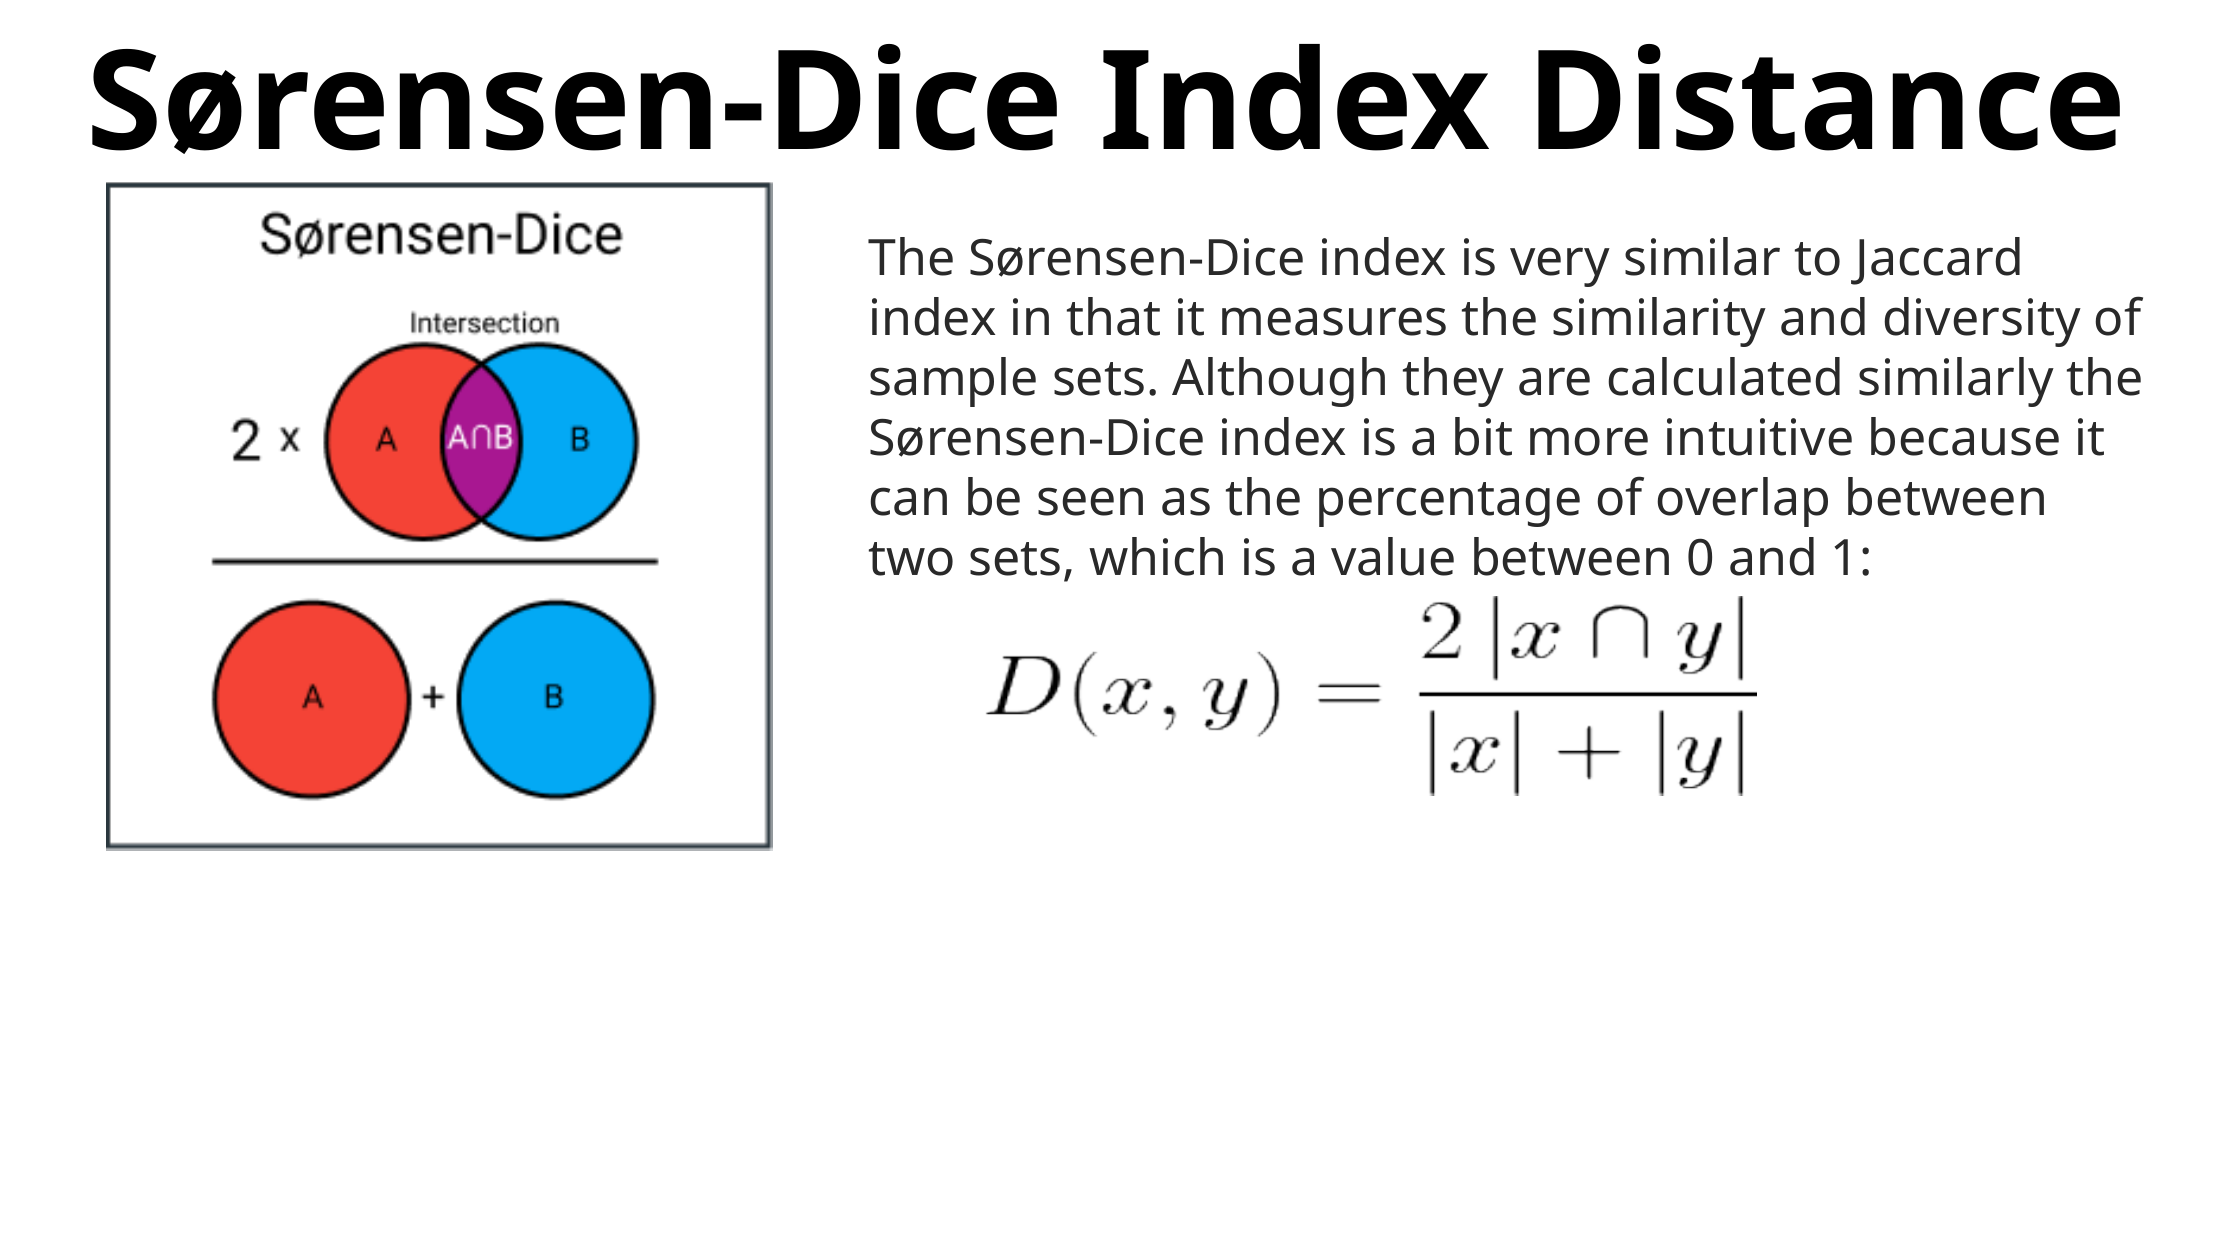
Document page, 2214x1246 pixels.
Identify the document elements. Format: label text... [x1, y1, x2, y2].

picture [106, 181, 773, 851]
text_box The Sørensen-Dice index is very similar to Jaccard index in that it measures the similarity and diversity of sample sets. Although they are calculated similarly the Sørensen-Dice index is a bit more intuitive because it can be seen as the percentage of overlap between two sets, which is a value between 0 and 1: [853, 217, 2161, 593]
title Sørensen-Dice Index Distance [12, 14, 2202, 188]
picture [985, 596, 1757, 796]
